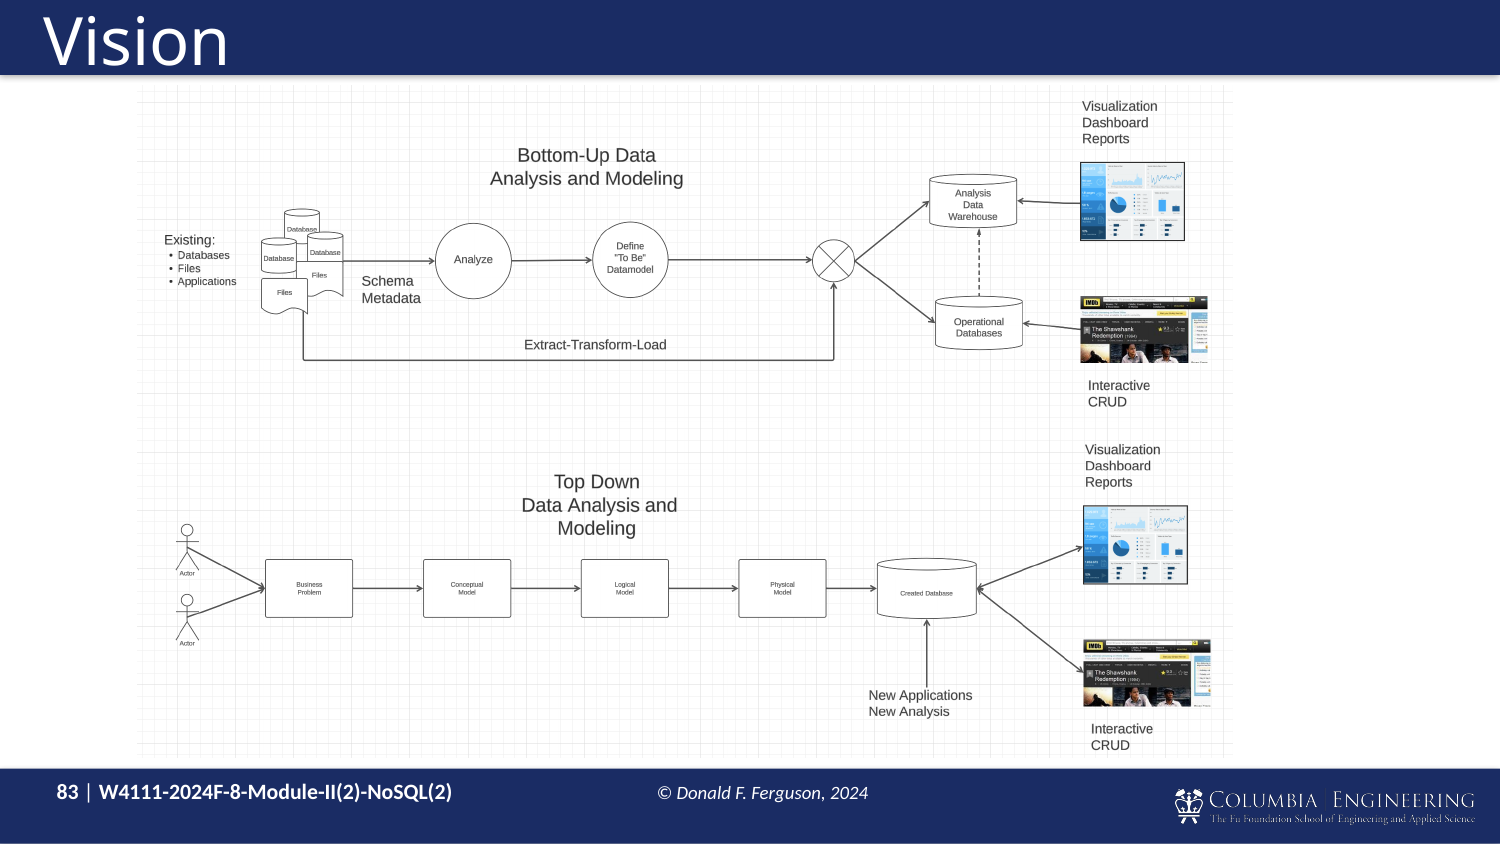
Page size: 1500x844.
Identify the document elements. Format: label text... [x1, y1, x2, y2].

picture [137, 85, 1234, 758]
title Vision [28, 0, 1450, 73]
